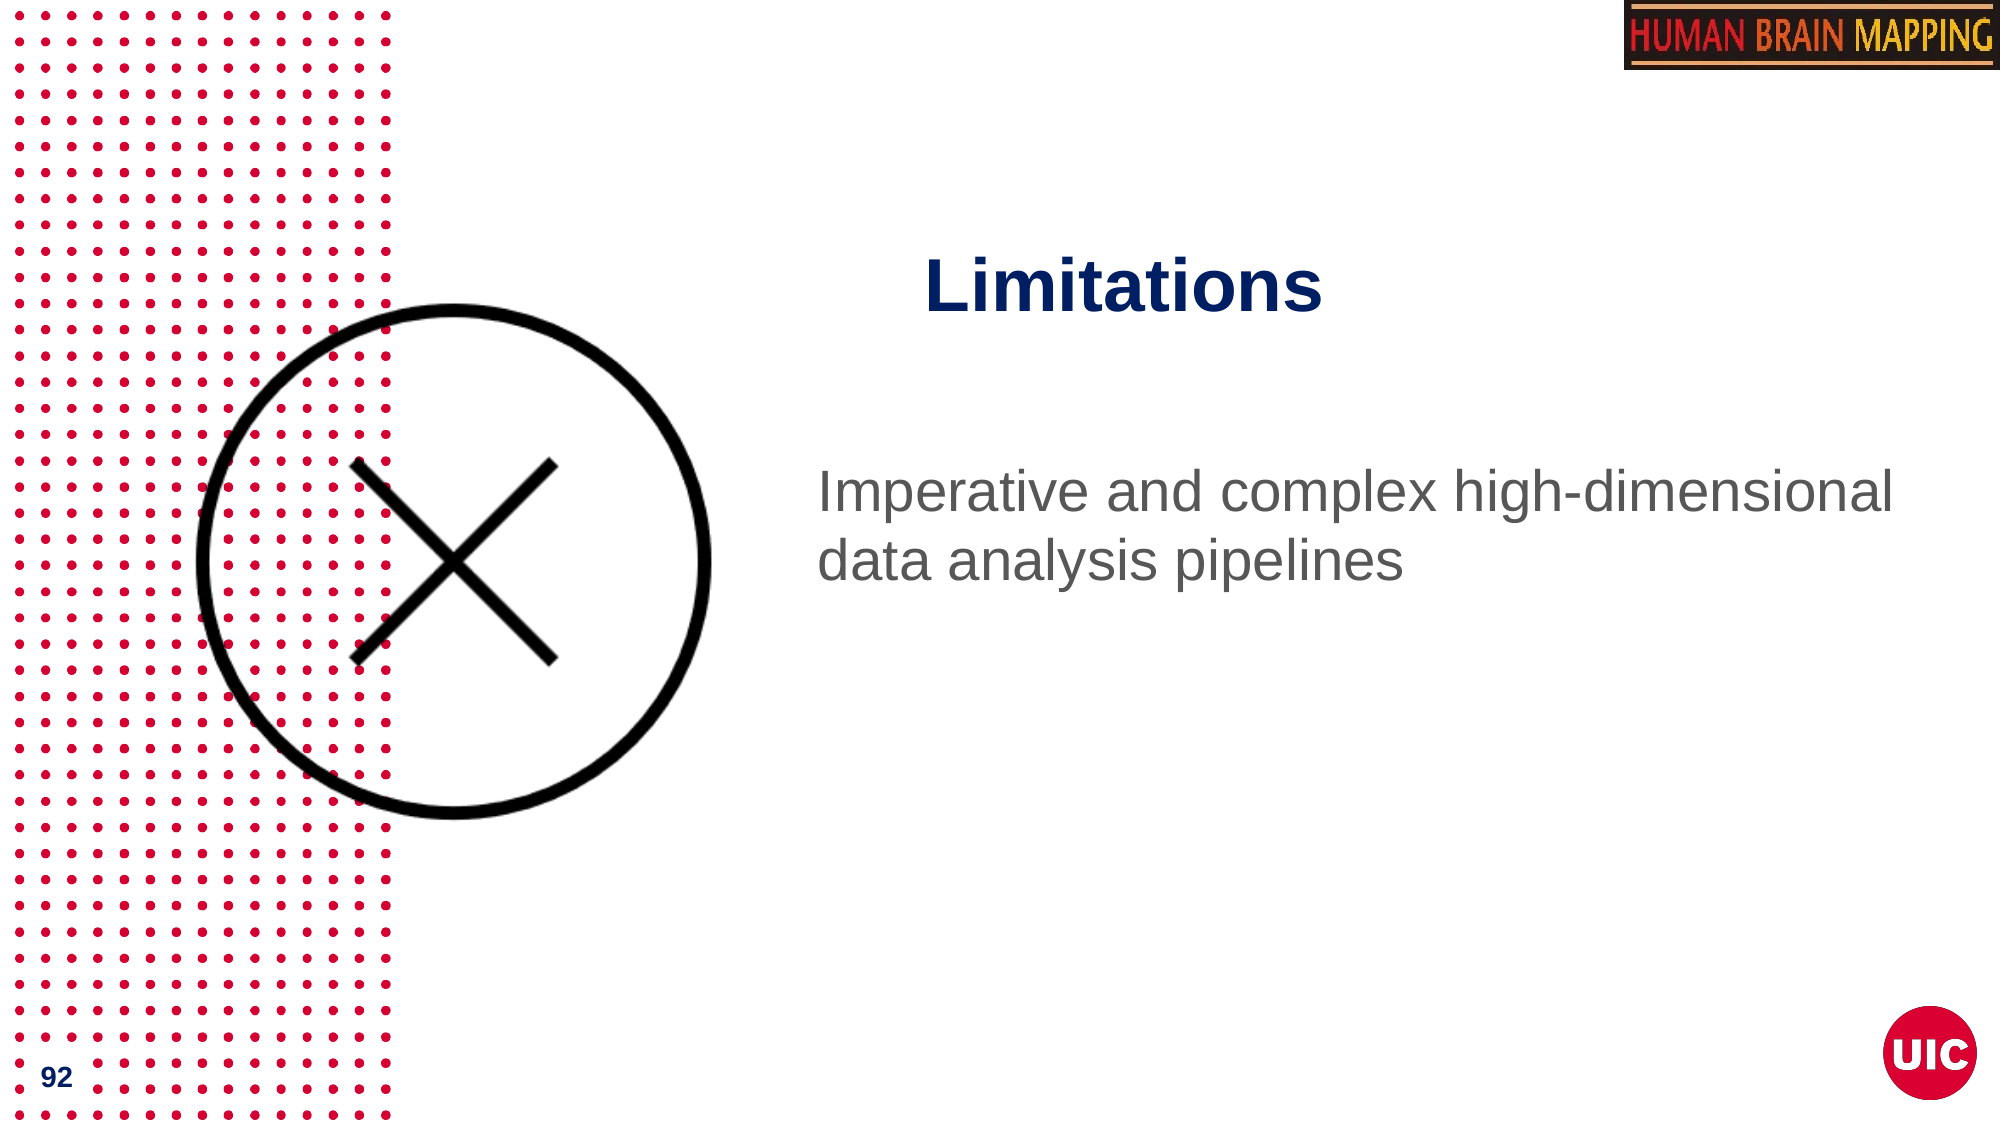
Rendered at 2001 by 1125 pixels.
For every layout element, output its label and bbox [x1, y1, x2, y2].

list [817, 452, 1901, 973]
picture [1880, 1004, 1980, 1102]
picture [1623, 0, 2000, 70]
list [924, 236, 1901, 438]
picture [0, 0, 771, 1125]
